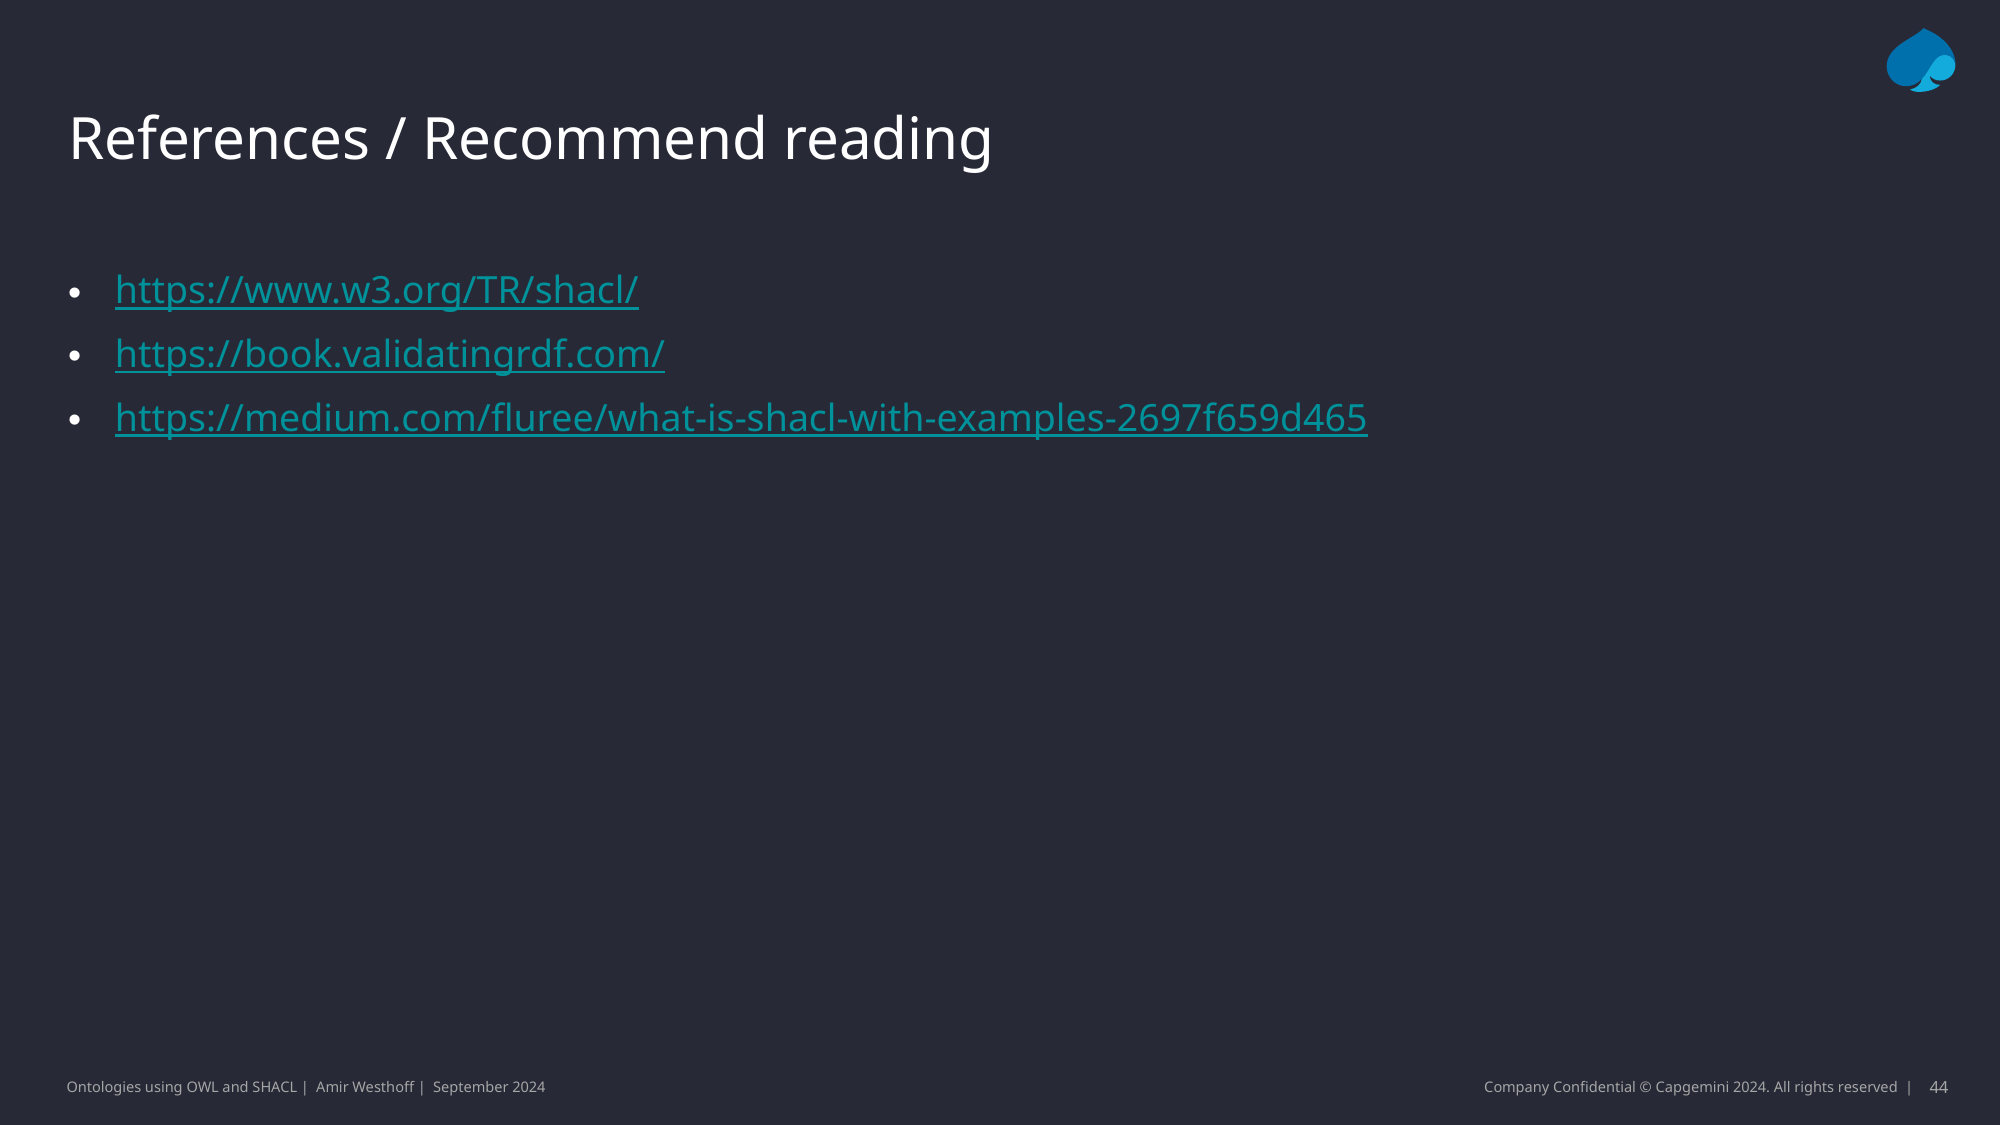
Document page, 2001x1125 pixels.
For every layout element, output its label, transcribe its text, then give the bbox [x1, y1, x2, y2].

title References / Recommend reading [68, 42, 1874, 173]
list https://www.w3.org/TR/shacl/ https://book.validatingrdf.com/ https://medium.com/fluree/what-is-shacl-with-examples-2697f659d465 [68, 266, 1934, 1059]
